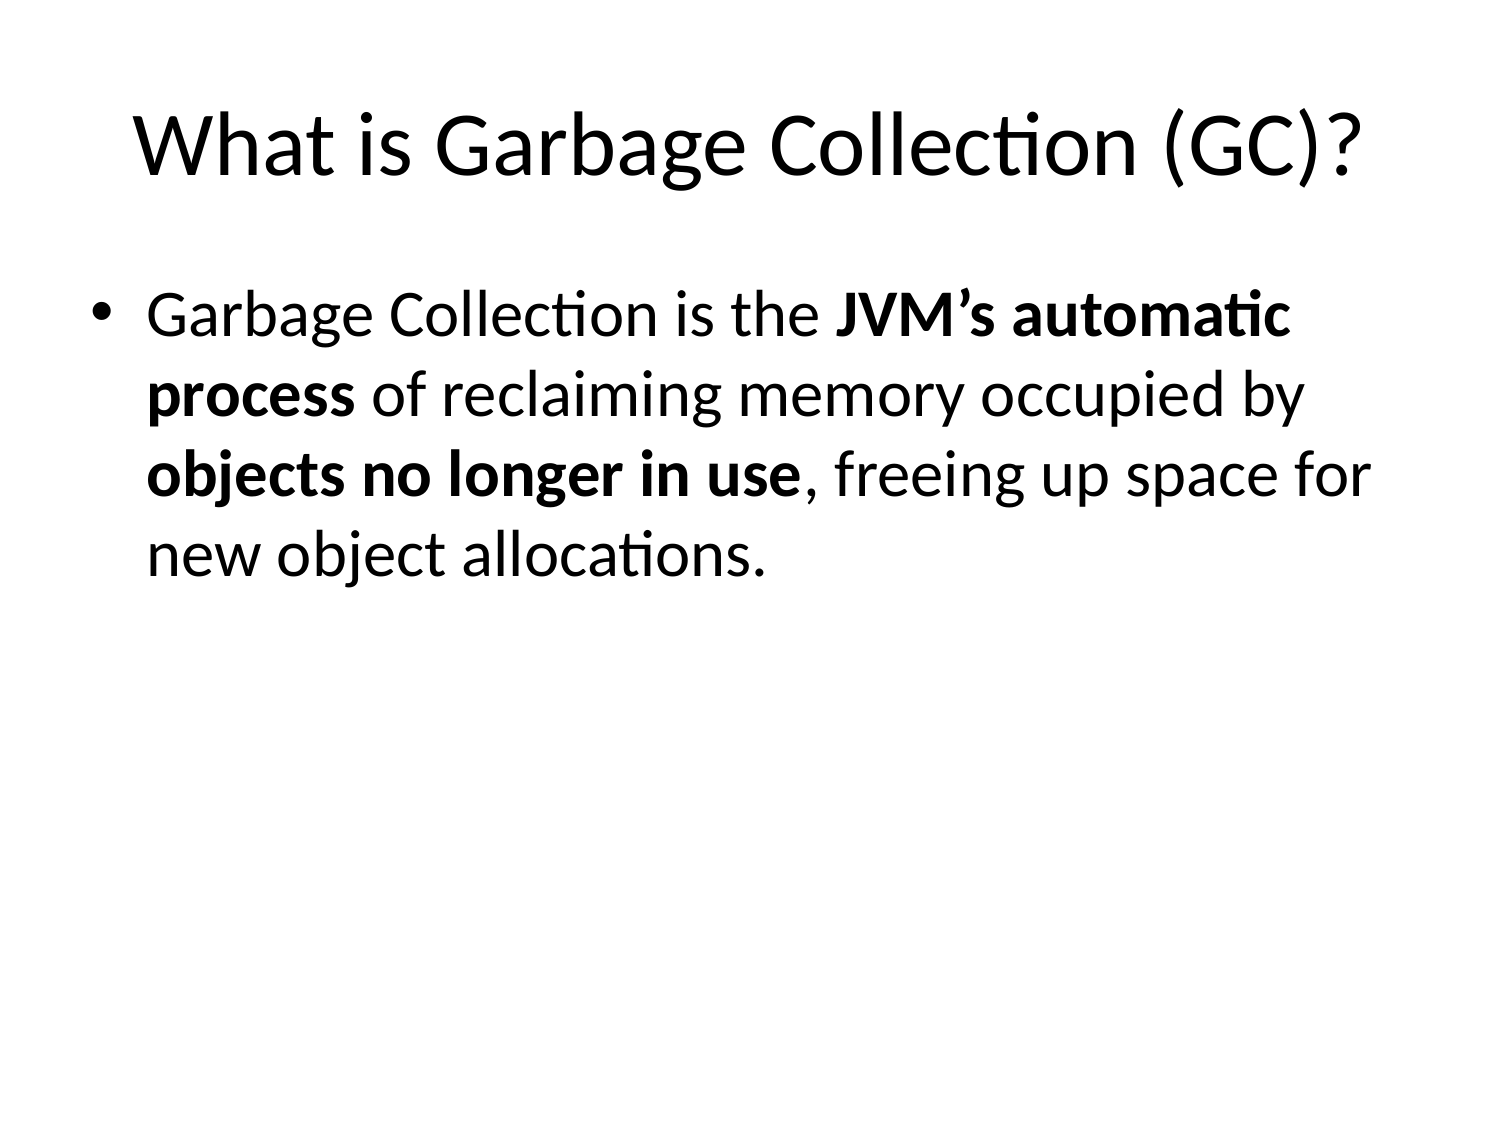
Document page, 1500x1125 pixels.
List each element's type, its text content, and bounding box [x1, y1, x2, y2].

title What is Garbage Collection (GC)? [75, 45, 1425, 233]
list Garbage Collection is the JVM’s automatic process of reclaiming memory occupied by objects no longer in use, freeing up space for new object allocations. [75, 262, 1425, 1005]
